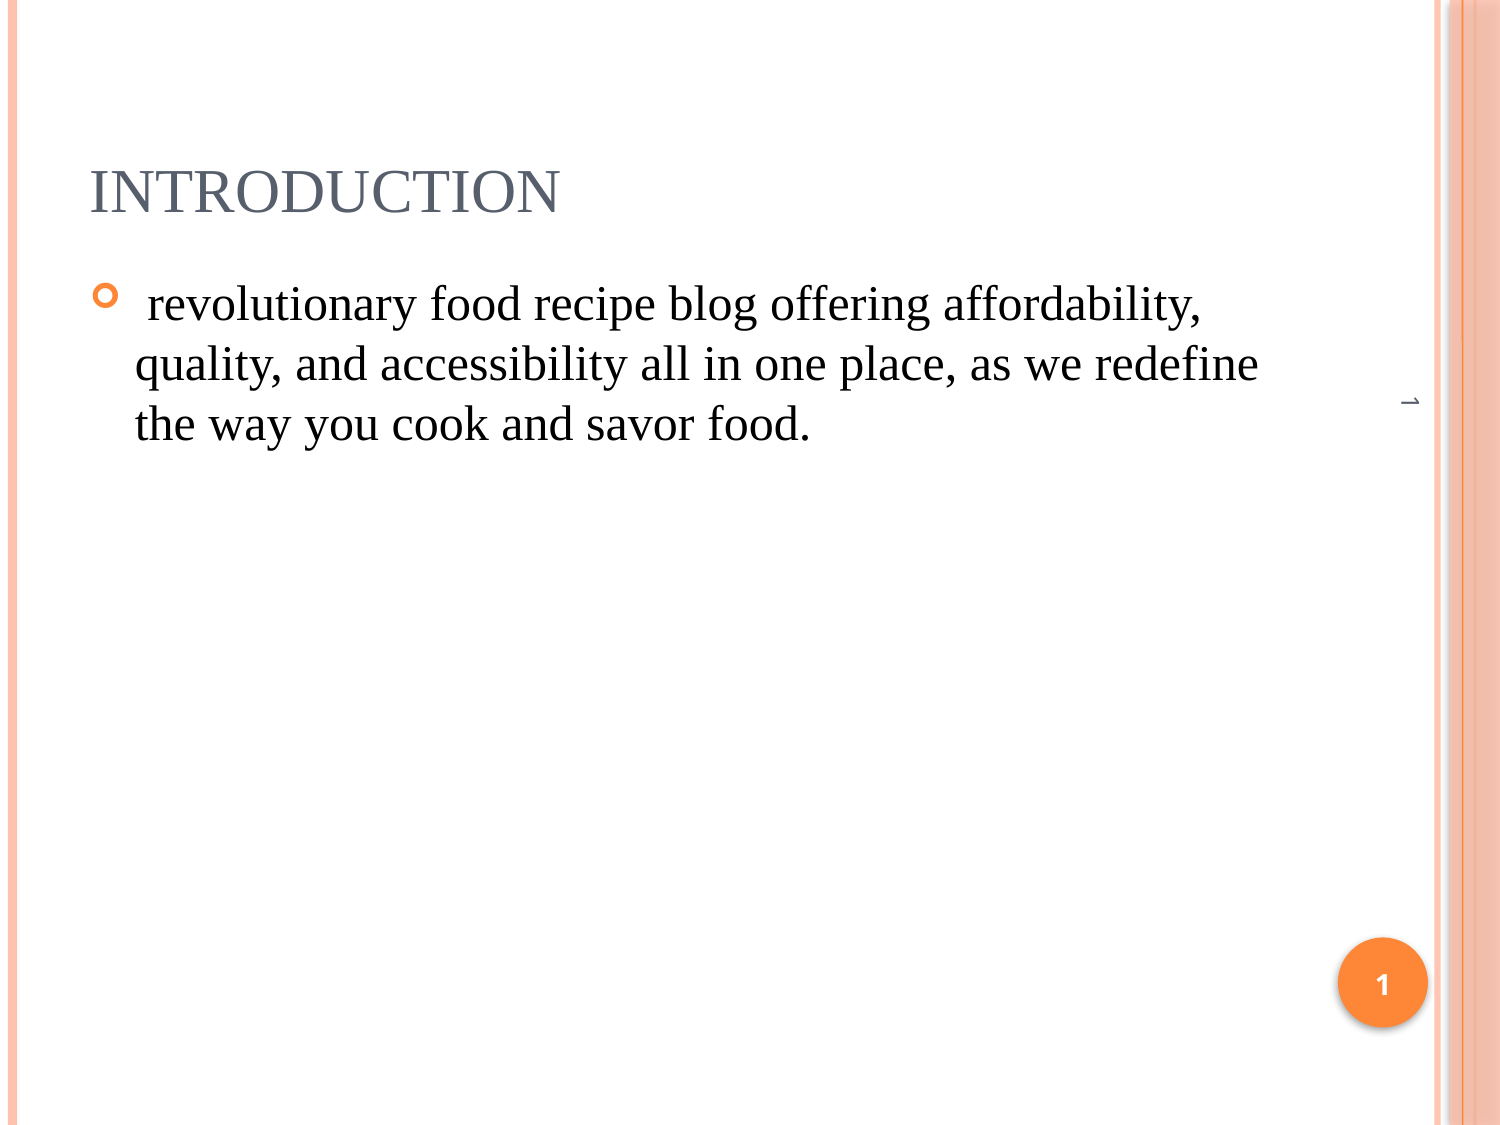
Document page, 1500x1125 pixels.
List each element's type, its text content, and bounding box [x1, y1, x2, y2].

title Introduction [75, 45, 1300, 233]
slide_number 1 [1333, 940, 1434, 1027]
list revolutionary food recipe blog offering affordability, quality, and accessibility all in one place, as we redefine the way you cook and savor food. [75, 262, 1300, 1062]
footer 1 [1379, 380, 1440, 906]
